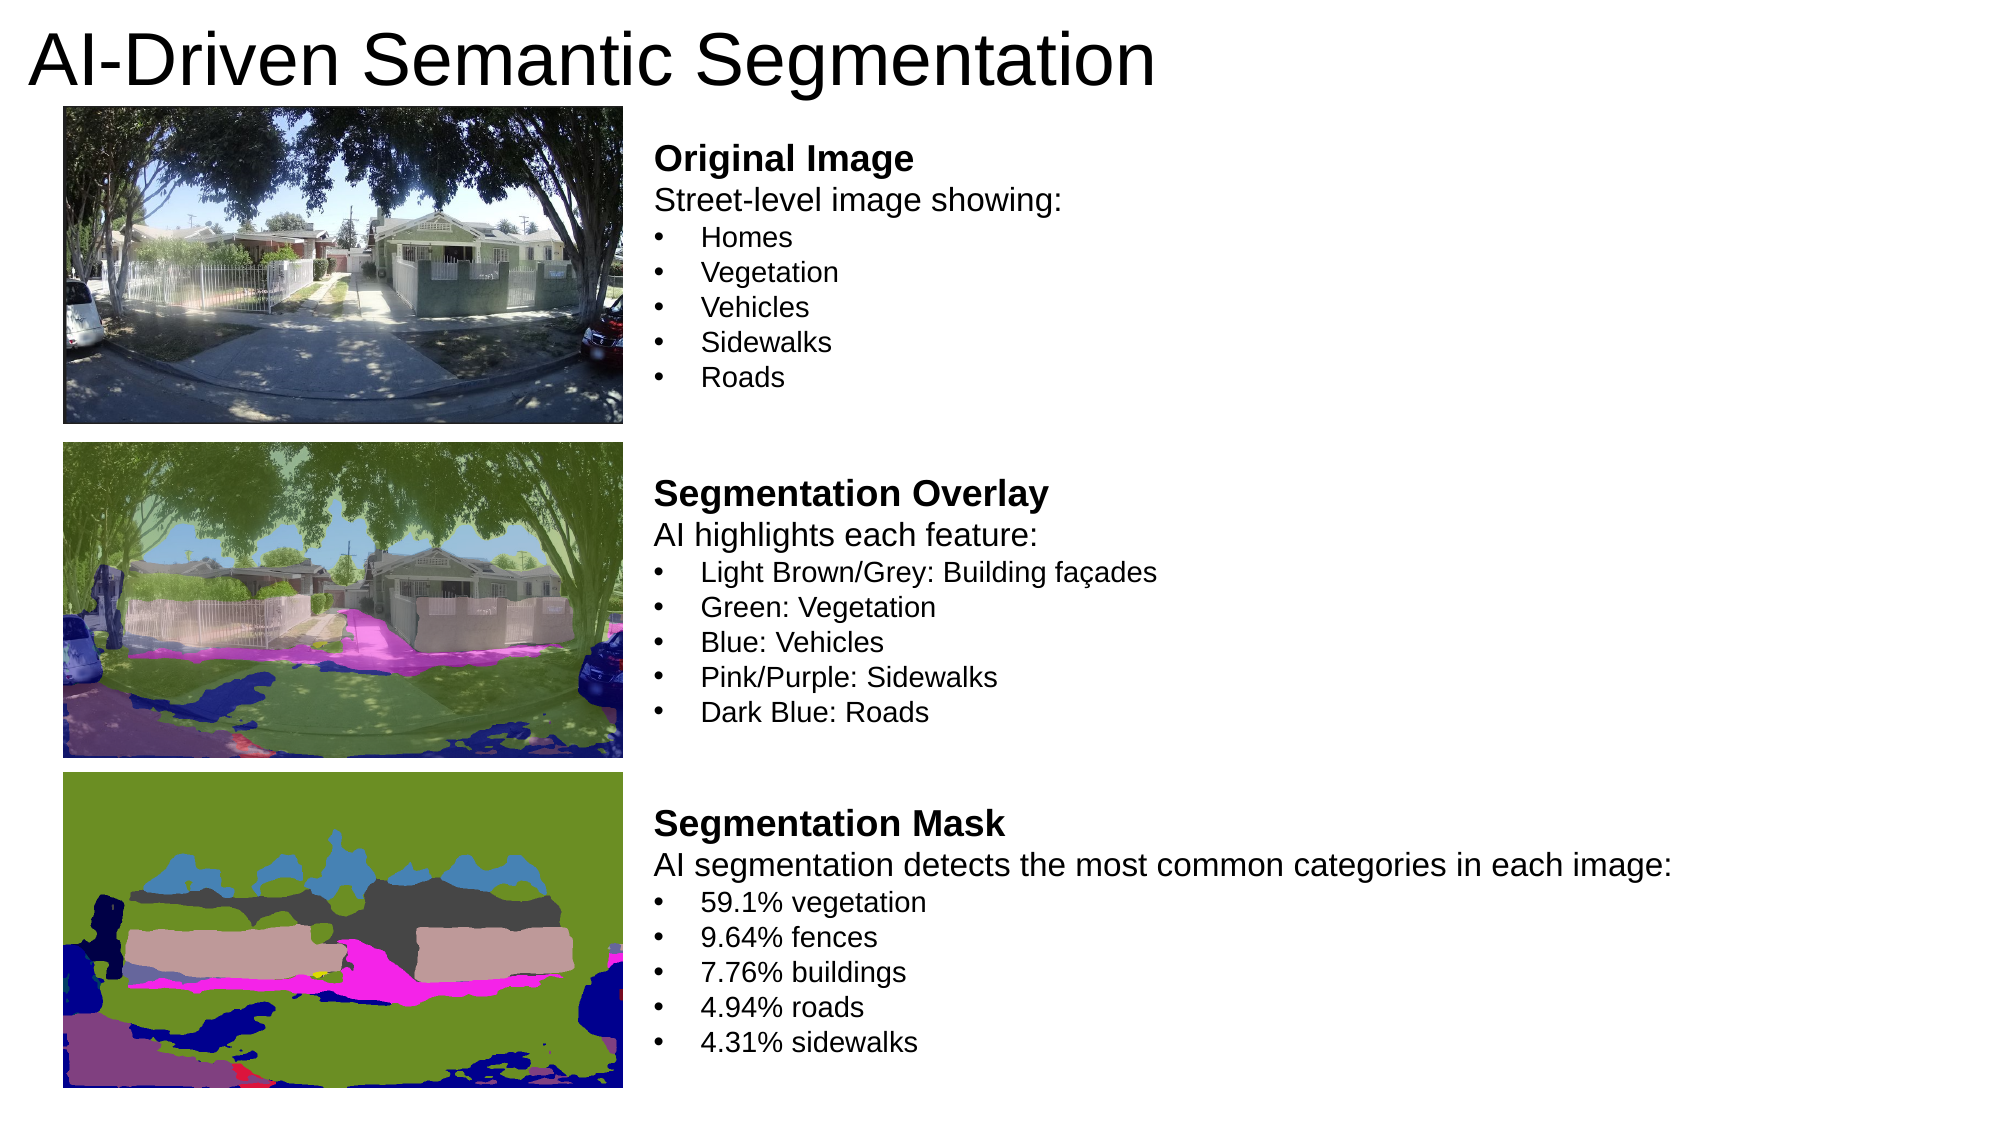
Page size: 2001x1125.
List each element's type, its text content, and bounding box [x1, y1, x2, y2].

text_box Segmentation Overlay AI highlights each feature: Light Brown/Grey: Building façades Green: Vegetation Blue: Vehicles Pink/Purple: Sidewalks Dark Blue: Roads [639, 461, 1650, 736]
picture [62, 106, 623, 424]
text_box Original Image Street-level image showing: Homes Vegetation Vehicles Sidewalks Roads [639, 126, 1937, 401]
picture [62, 442, 623, 758]
picture [62, 772, 623, 1088]
title AI-Driven Semantic Segmentation [13, 10, 1952, 115]
text_box Segmentation Mask AI segmentation detects the most common categories in each image: 59.1% vegetation 9.64% fences 7.76% buildings 4.94% roads 4.31% sidewalks [639, 791, 1858, 1066]
